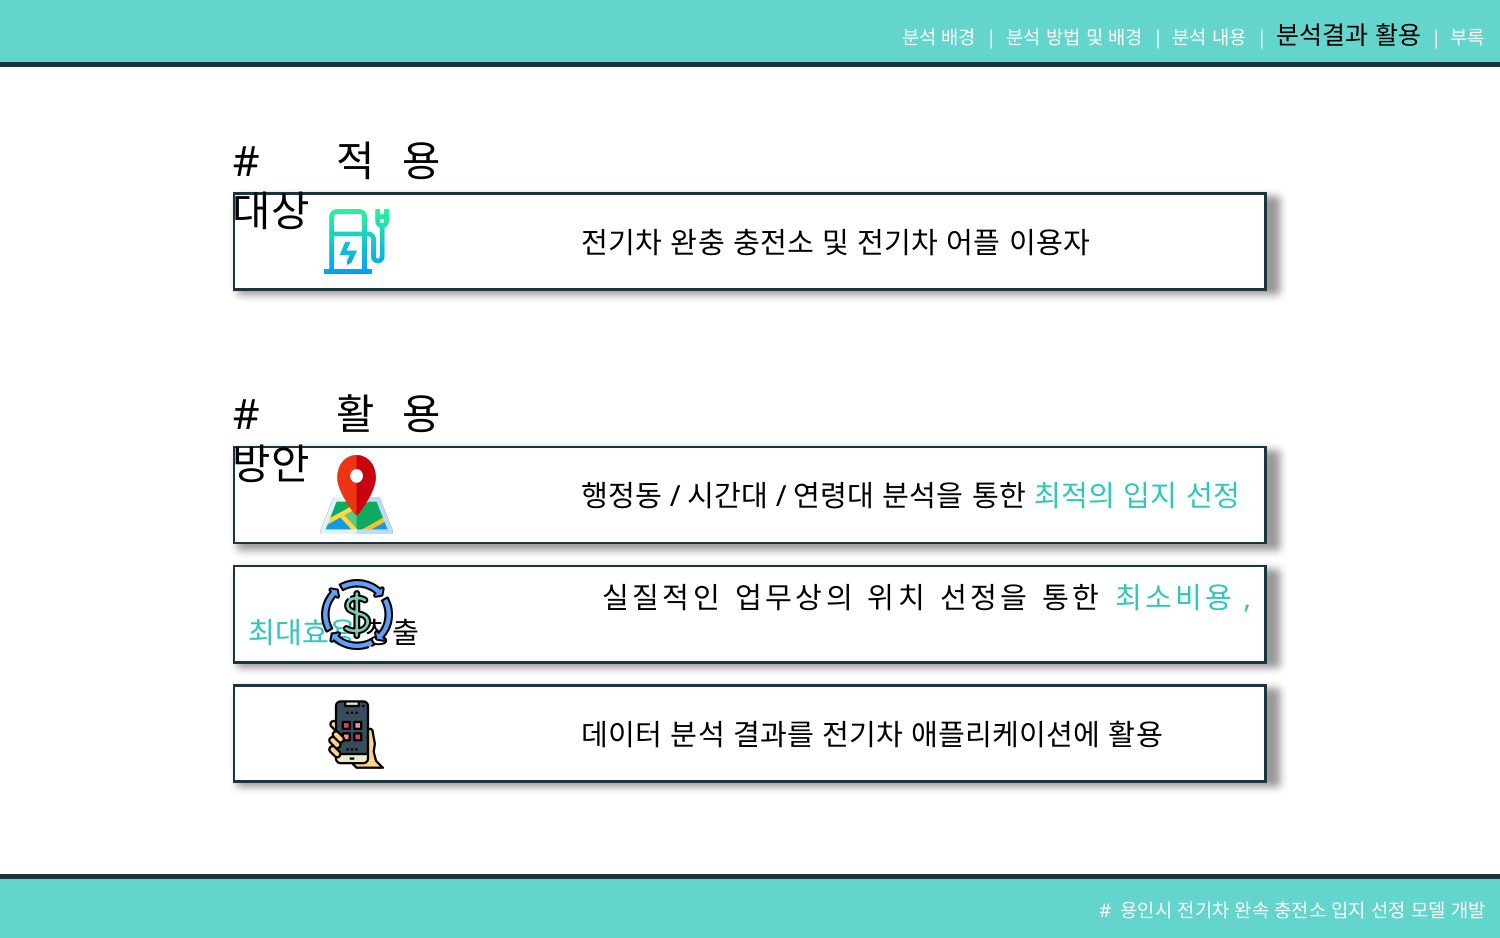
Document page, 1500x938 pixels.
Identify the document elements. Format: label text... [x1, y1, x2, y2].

text_box # 활용 방안 [218, 380, 457, 495]
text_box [234, 566, 1266, 663]
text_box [234, 685, 1266, 782]
text_box [0, 0, 1500, 66]
text_box 분석 배경 | 분석 방법 및 배경 | 분석 내용 | 분석결과 활용 | 부록 [872, 0, 1500, 57]
text_box [0, 875, 1500, 938]
text_box 전기차 완충 충전소 및 전기차 어플 이용자 [233, 192, 1267, 291]
picture [324, 209, 389, 274]
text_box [234, 446, 1266, 544]
text_box # 적용 대상 [218, 127, 457, 243]
text_box # 용인시 전기차 완속 충전소 입지 선정 모델 개발 [1011, 879, 1500, 929]
